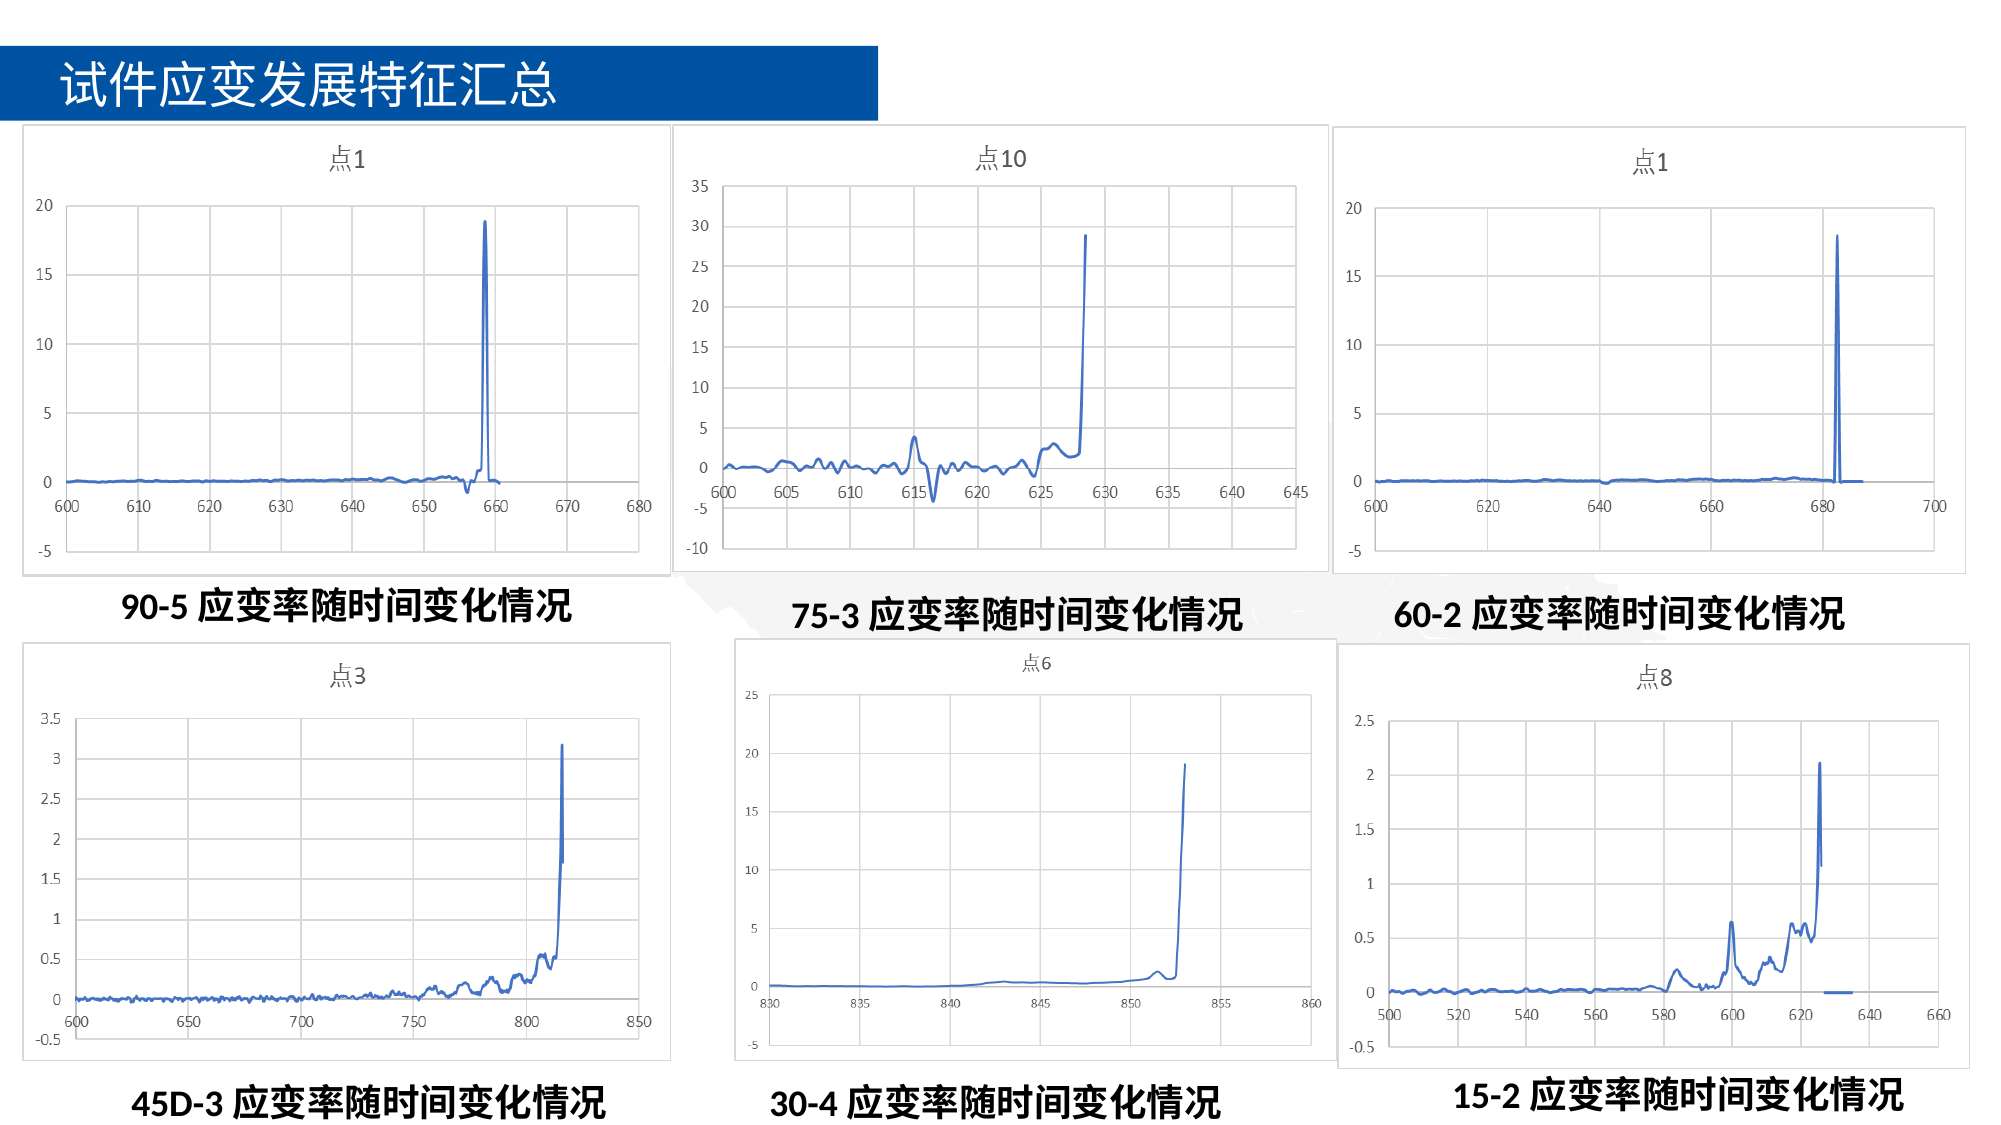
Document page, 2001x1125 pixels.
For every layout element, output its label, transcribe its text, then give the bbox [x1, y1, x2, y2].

text_box 试件应变发展特征汇总 [0, 45, 879, 121]
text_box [672, 124, 1329, 647]
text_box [1332, 126, 1966, 643]
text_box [1337, 643, 1970, 1125]
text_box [22, 124, 671, 638]
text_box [22, 642, 671, 1125]
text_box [734, 637, 1337, 1125]
